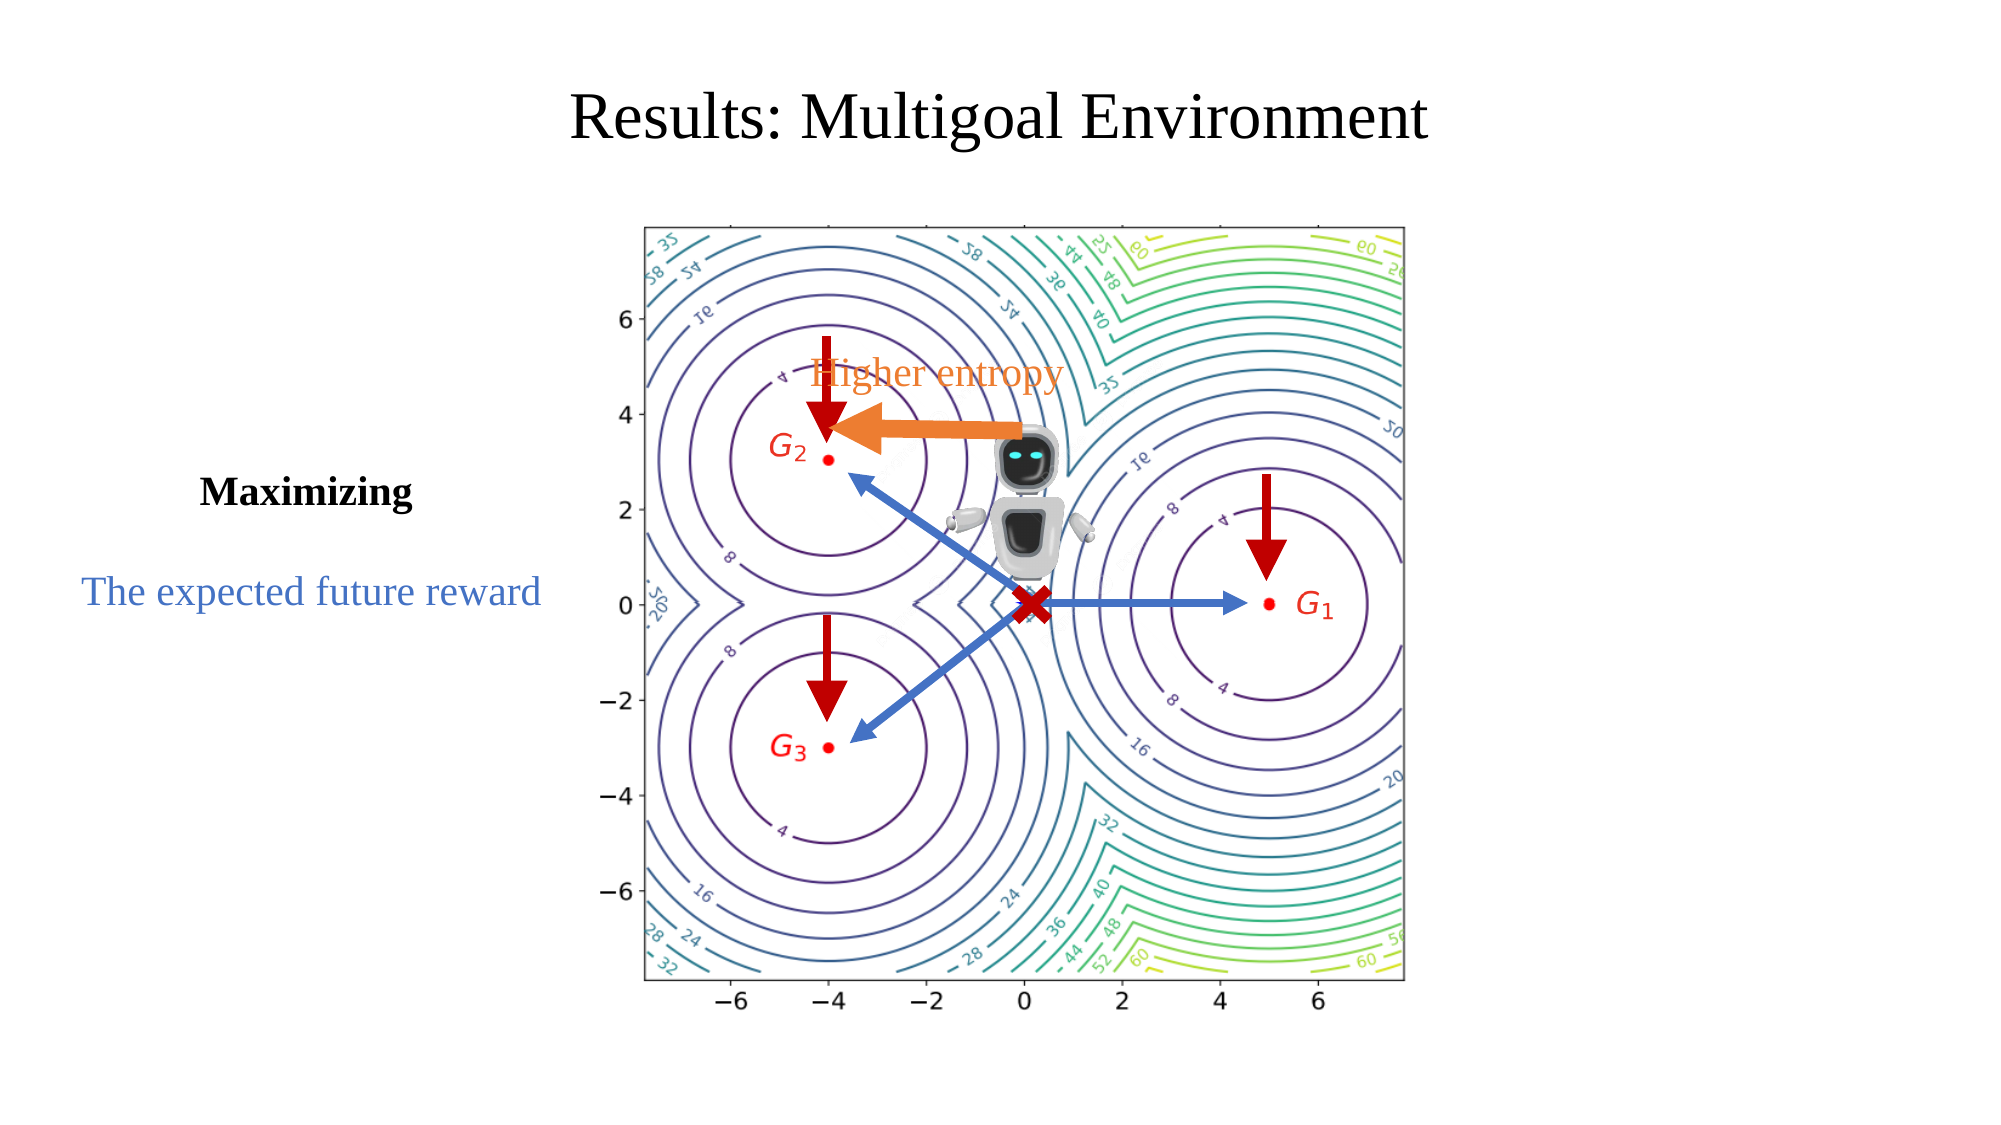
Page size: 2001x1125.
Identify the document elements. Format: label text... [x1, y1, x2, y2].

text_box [593, 225, 1407, 1017]
picture [1036, 603, 1184, 666]
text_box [794, 336, 1091, 431]
picture [857, 339, 1184, 602]
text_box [849, 598, 1036, 744]
text_box Maximizing The expected future reward [49, 456, 575, 712]
text_box Results: Multigoal Environment [137, 8, 1863, 226]
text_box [847, 472, 1037, 603]
